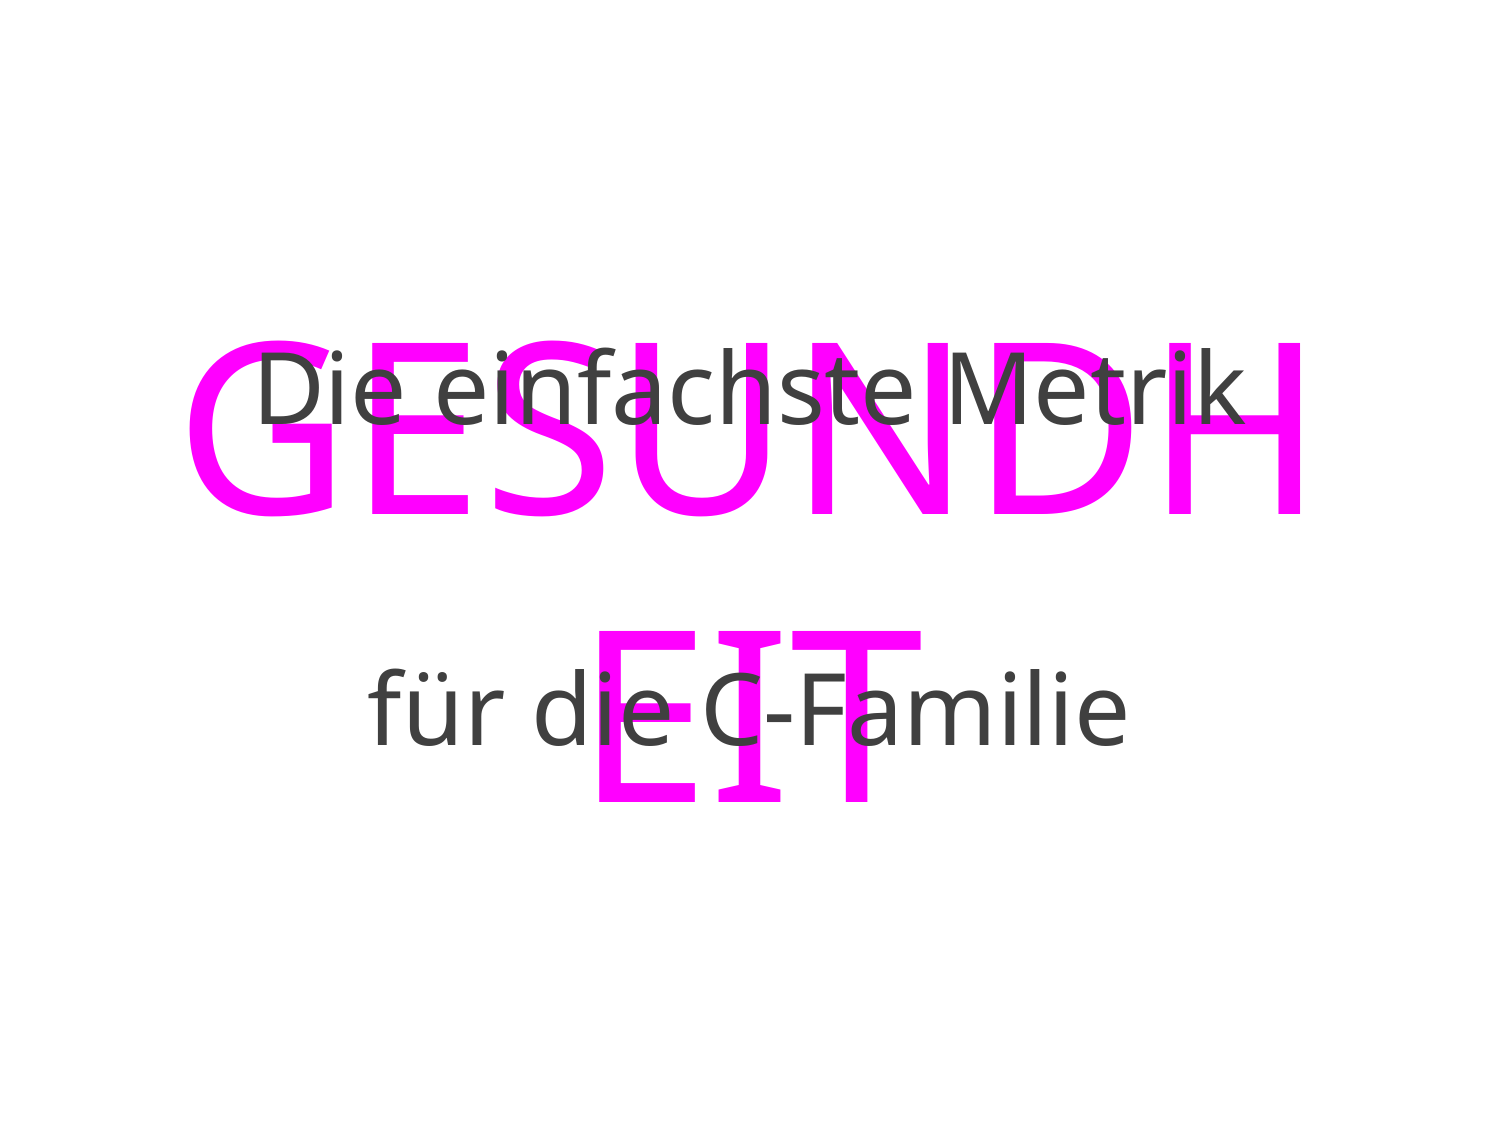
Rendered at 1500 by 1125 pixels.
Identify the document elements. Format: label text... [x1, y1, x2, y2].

title GESUNDHEIT [159, 445, 1341, 645]
list Die einfachste Metrik [159, 326, 1341, 445]
list für die C-Familie [159, 645, 1341, 799]
